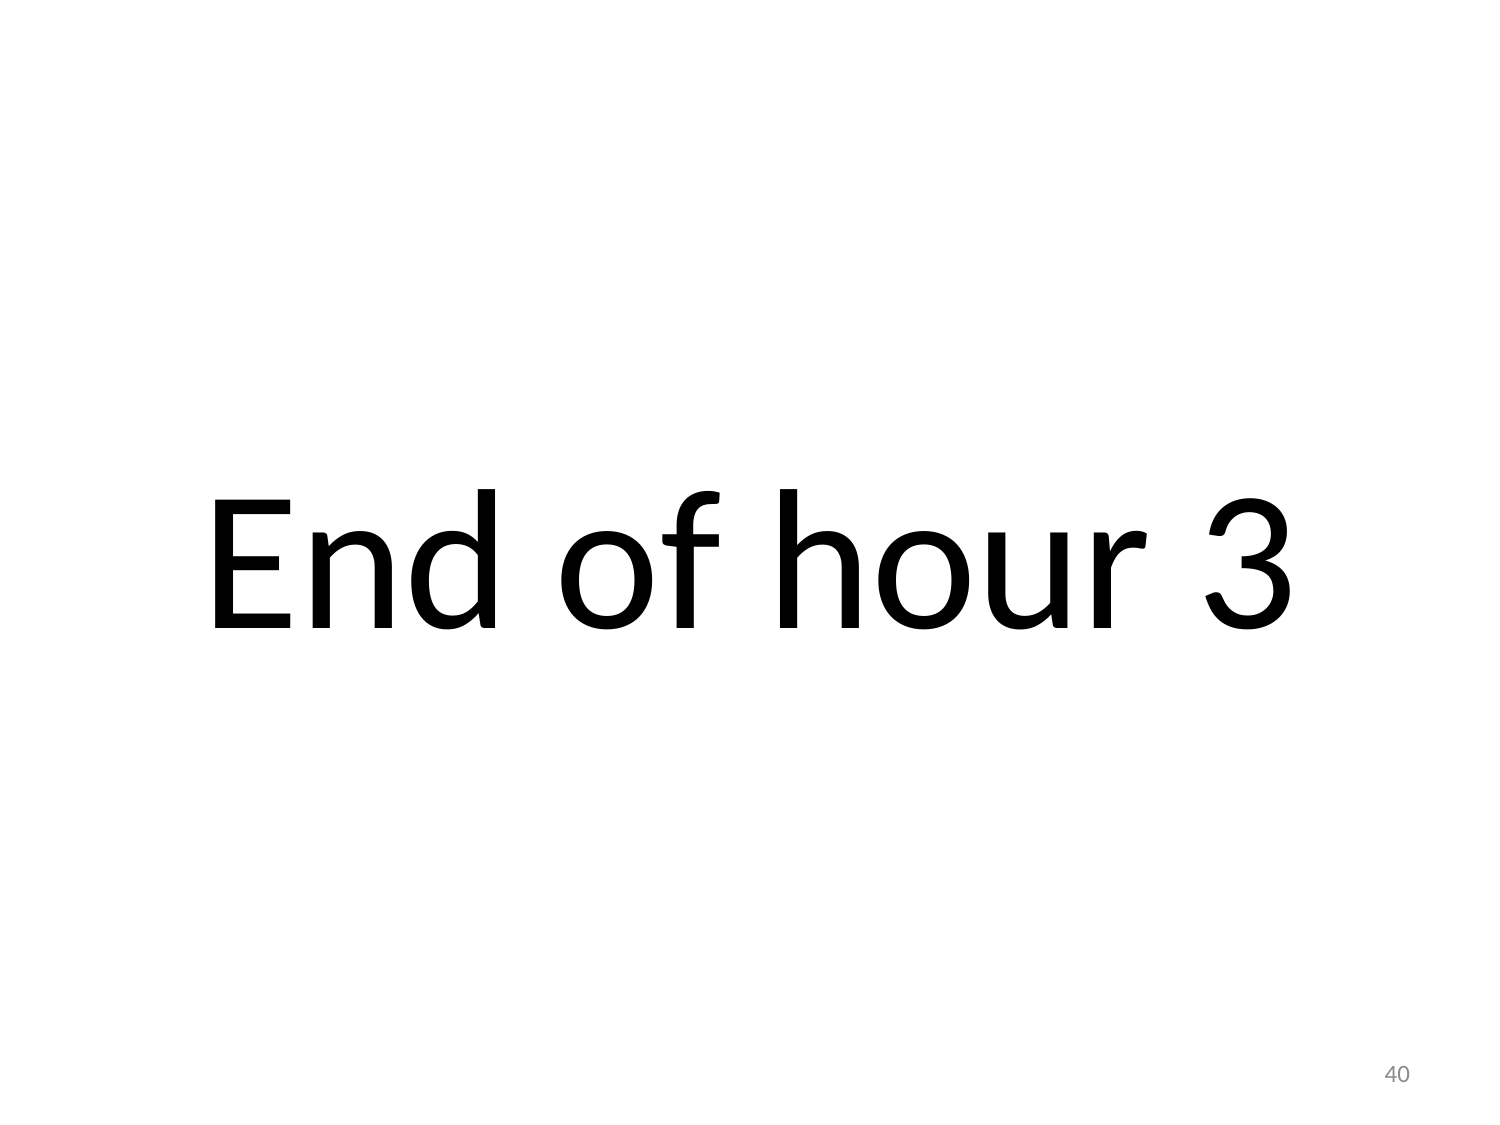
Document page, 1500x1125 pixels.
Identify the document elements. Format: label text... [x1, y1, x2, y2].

text_box End of hour 3 [29, 420, 1471, 676]
slide_number 40 [1074, 1042, 1425, 1103]
